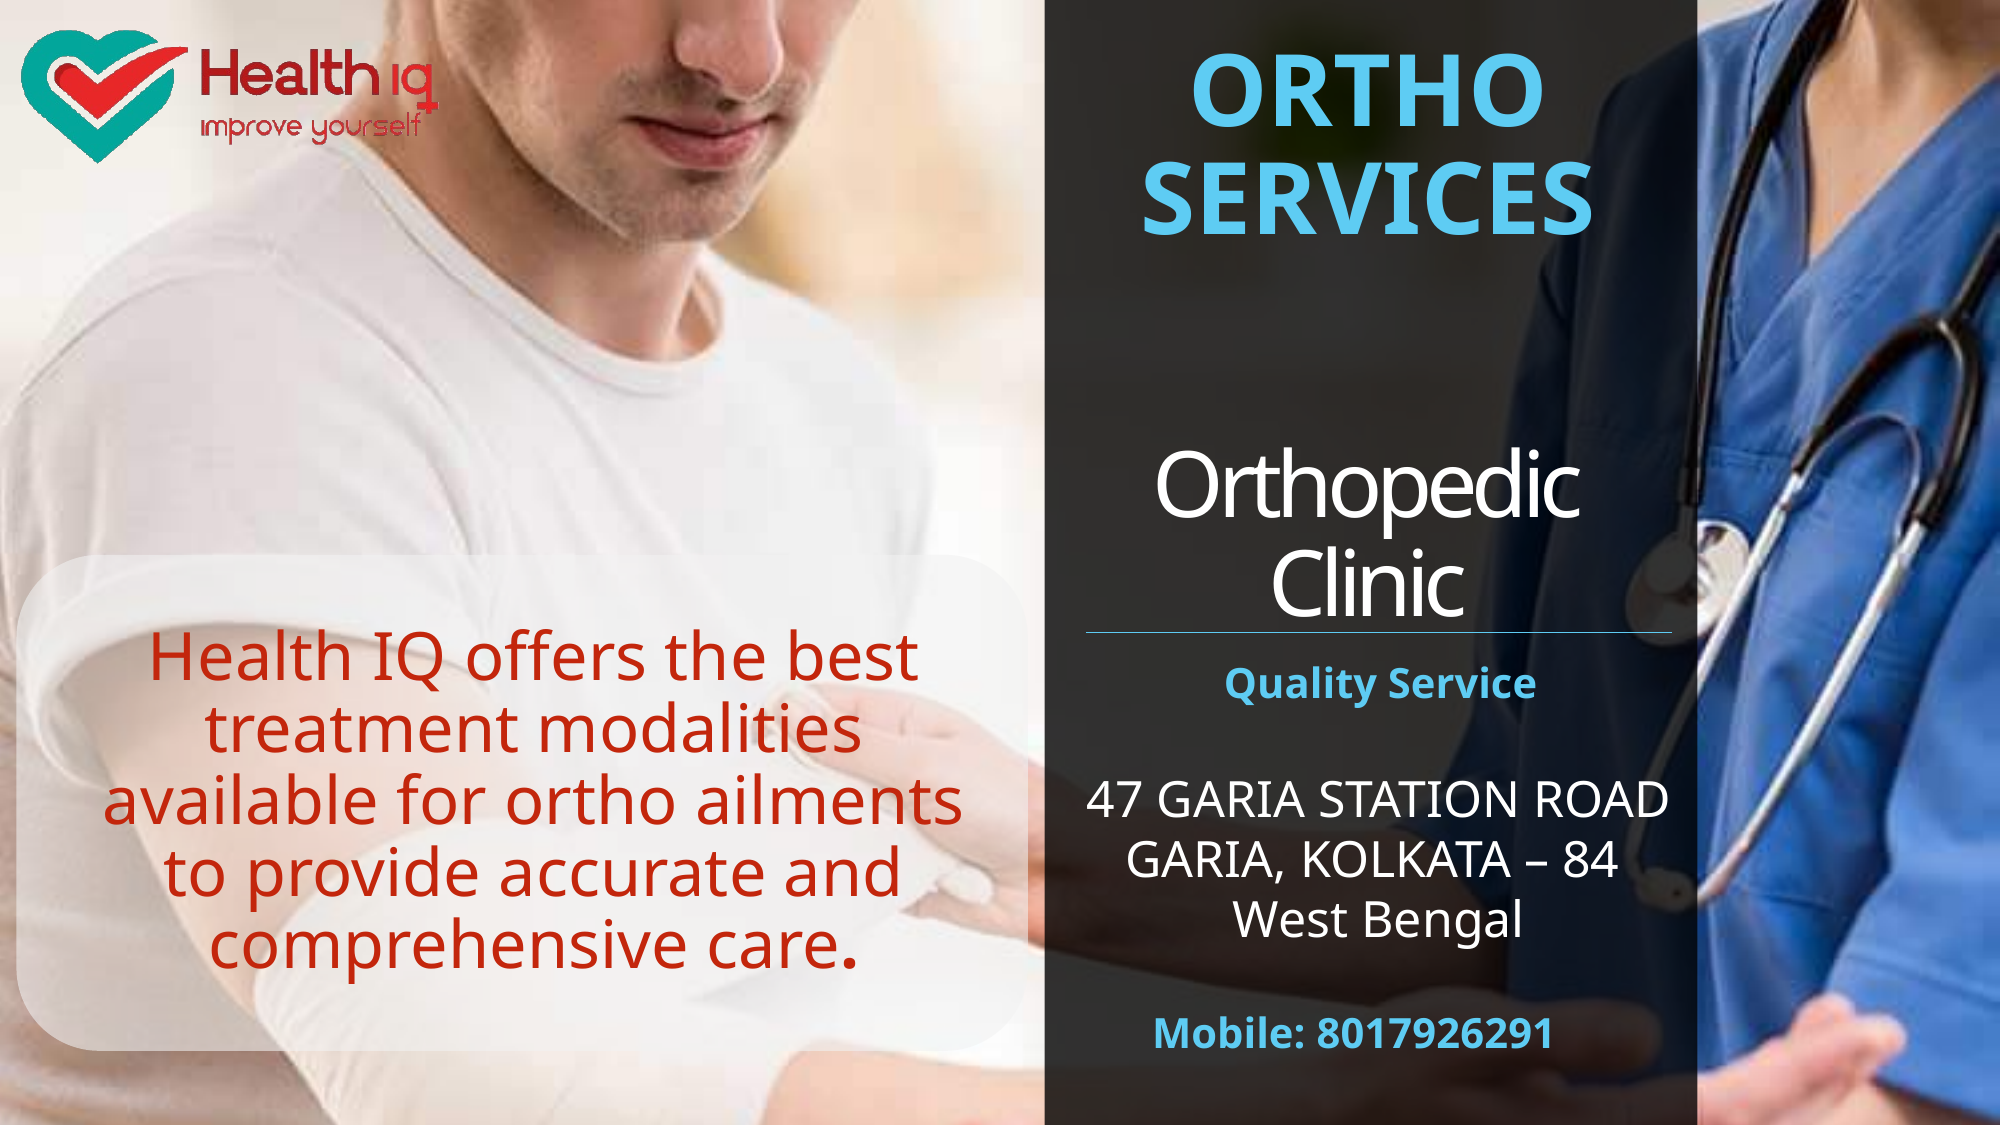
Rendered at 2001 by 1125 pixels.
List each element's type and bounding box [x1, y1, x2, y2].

text_box [16, 554, 1028, 1125]
picture [0, 0, 2000, 1125]
